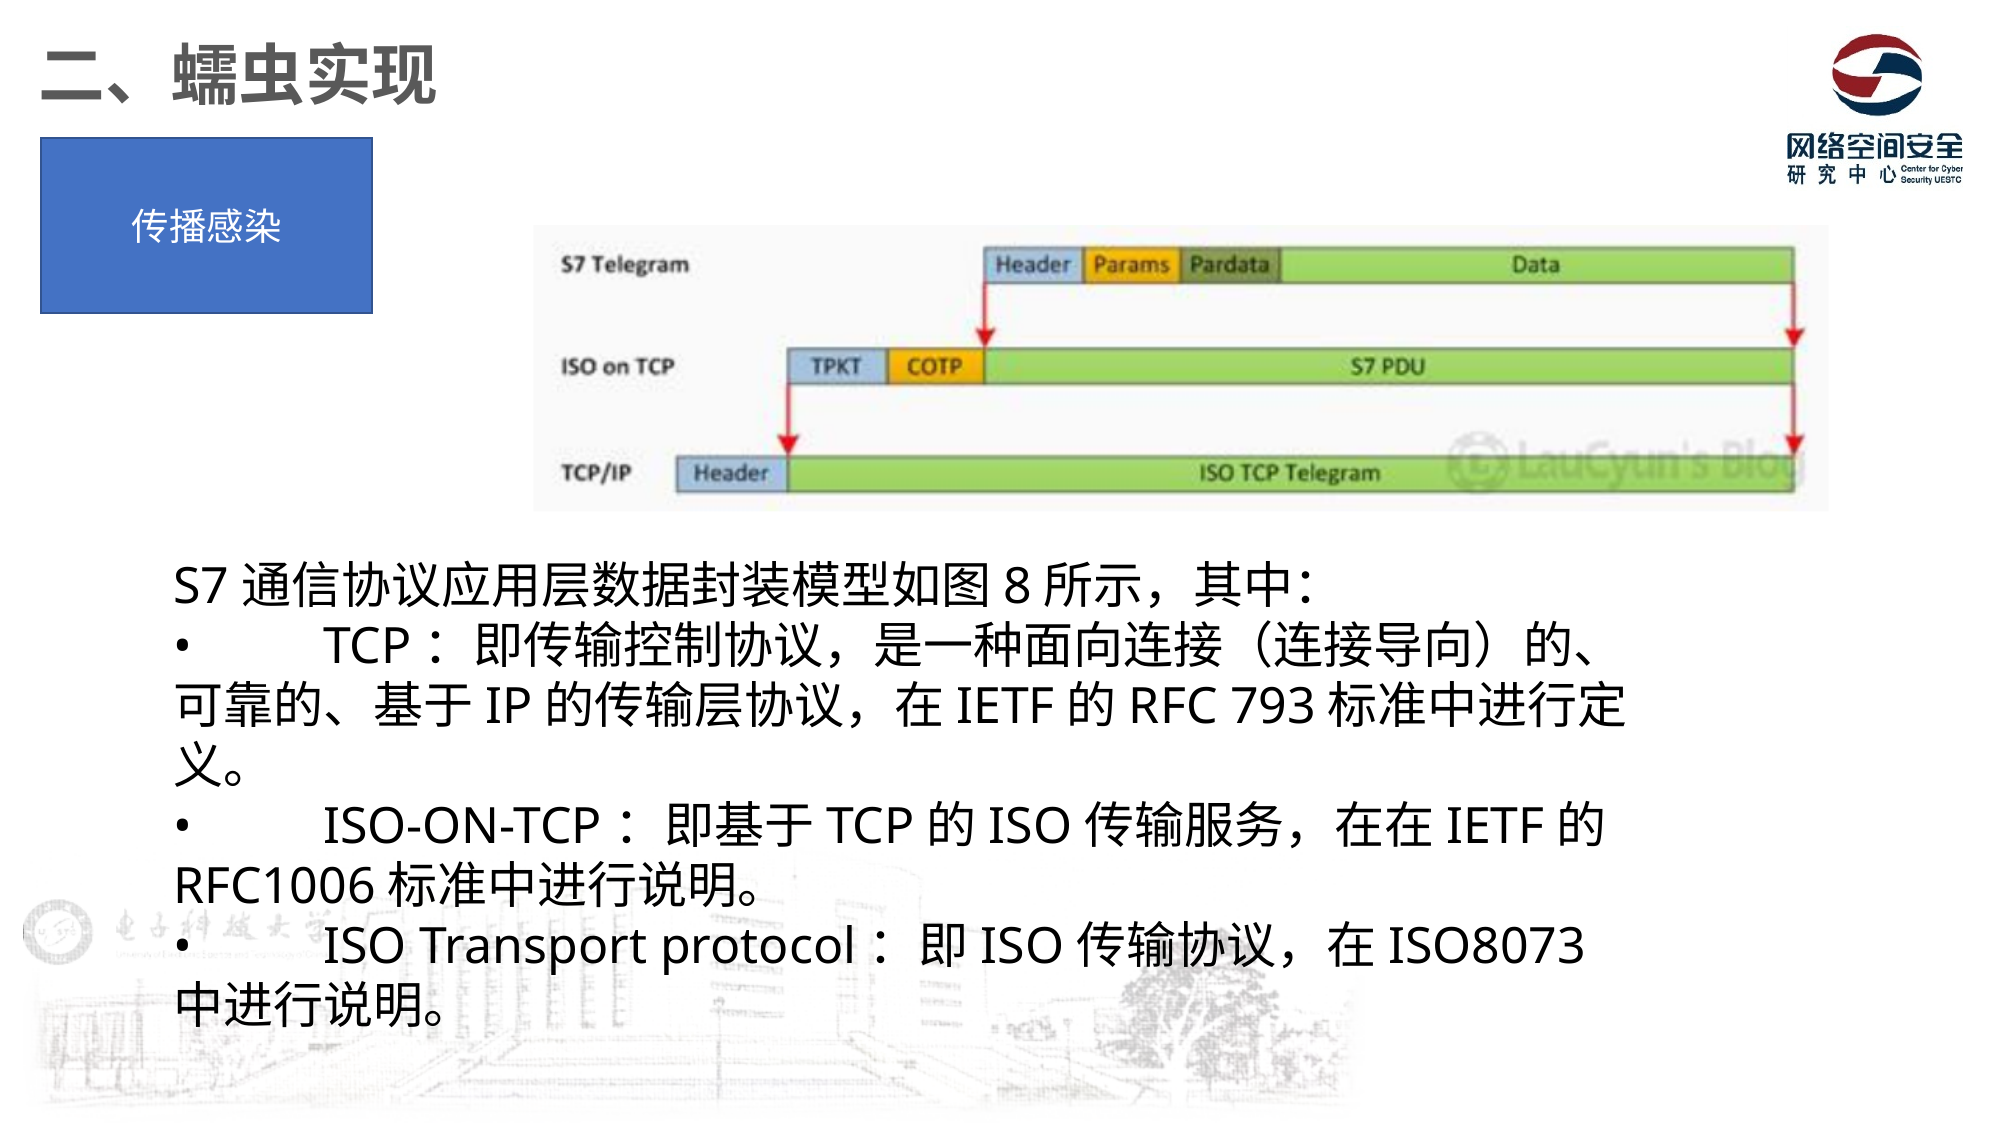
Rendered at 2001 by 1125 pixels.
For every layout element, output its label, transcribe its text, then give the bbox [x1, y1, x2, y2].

picture [515, 225, 1850, 513]
text_box 二、蠕虫实现 [23, 25, 1678, 121]
picture [1787, 26, 1963, 191]
text_box 传播感染 [40, 137, 373, 314]
text_box S7通信协议应用层数据封装模型如图8所示，其中： • TCP：即传输控制协议，是一种面向连接（连接导向）的、可靠的、基于IP的传输层协议，在IETF的RFC 793标准中进行定义。 • ISO-ON-TCP：即基于TCP的ISO传输服务，在在IETF的RFC1006标准中进行说明。 • ISO Transport protocol：即ISO传输协议，在ISO8073中进行说明。 [158, 545, 1646, 1041]
